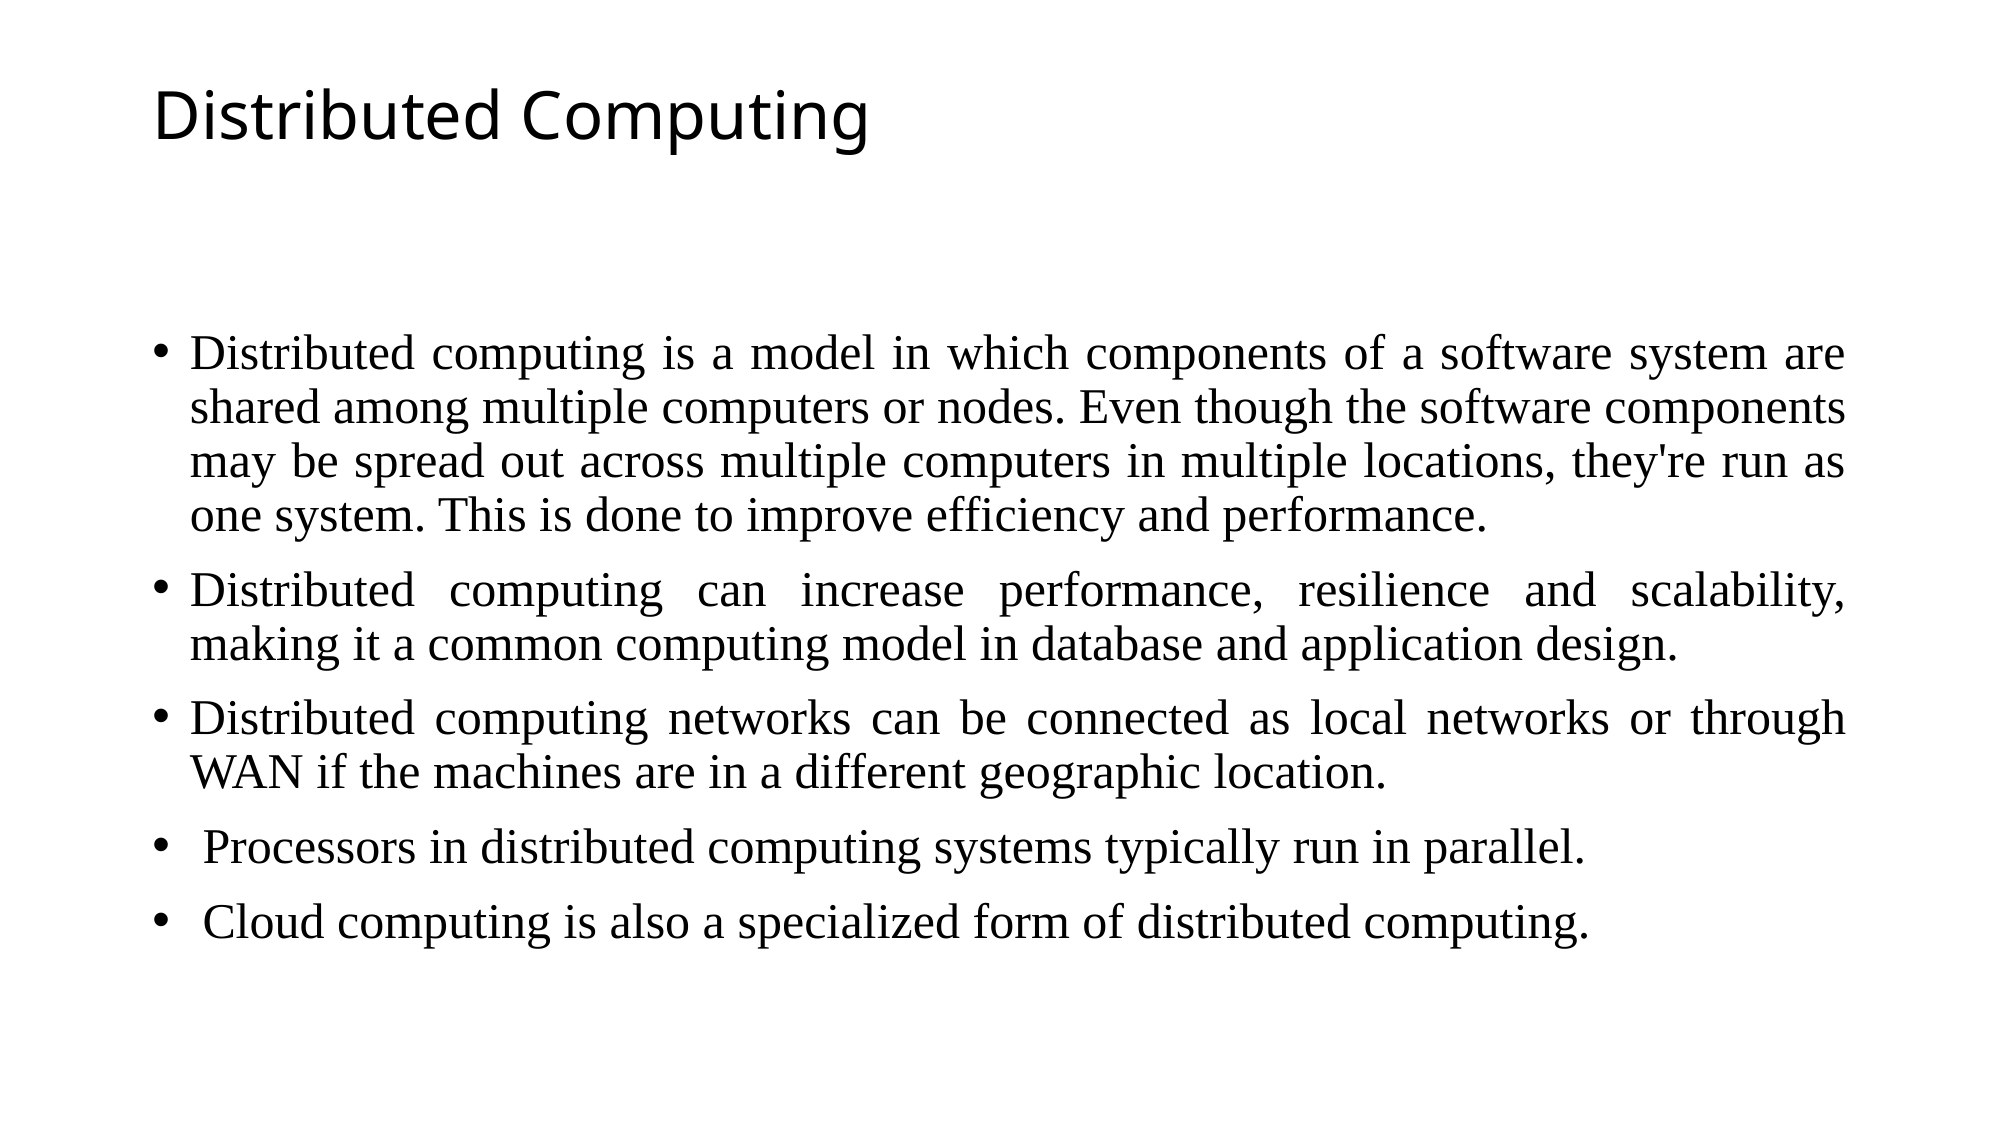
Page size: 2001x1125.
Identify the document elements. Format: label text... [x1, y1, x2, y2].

list Distributed computing is a model in which components of a software system are shared among multiple computers or nodes. Even though the software components may be spread out across multiple computers in multiple locations, they're run as one system. This is done to improve efficiency and performance. Distributed computing can increase performance, resilience and scalability, making it a common computing model in database and application design. Distributed computing networks can be connected as local networks or through WAN if the machines are in a different geographic location. Processors in distributed computing systems typically run in parallel. Cloud computing is also a specialized form of distributed computing. [137, 318, 1863, 1014]
title Distributed Computing [137, 59, 1863, 177]
